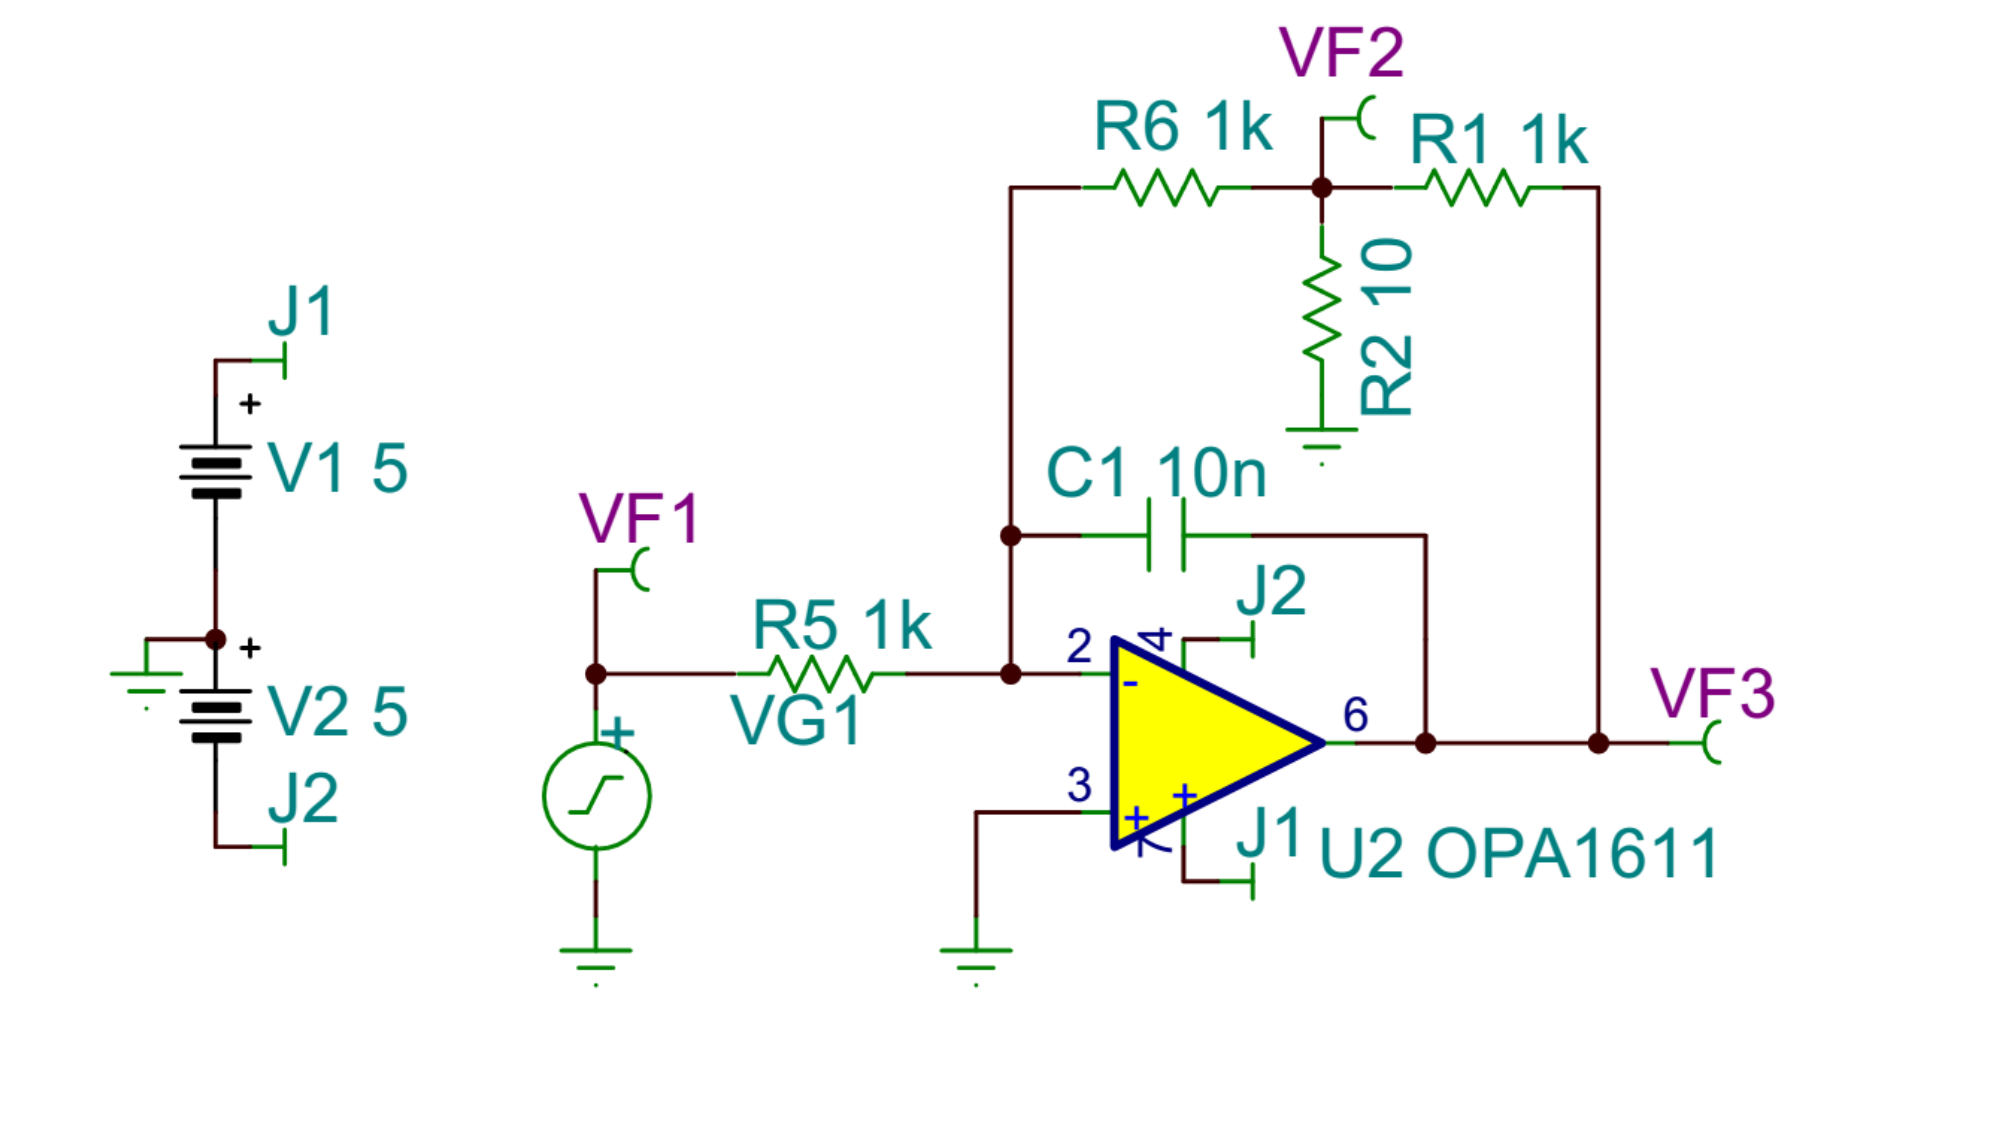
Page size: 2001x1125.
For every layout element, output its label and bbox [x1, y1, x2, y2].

picture [84, 0, 1802, 1024]
